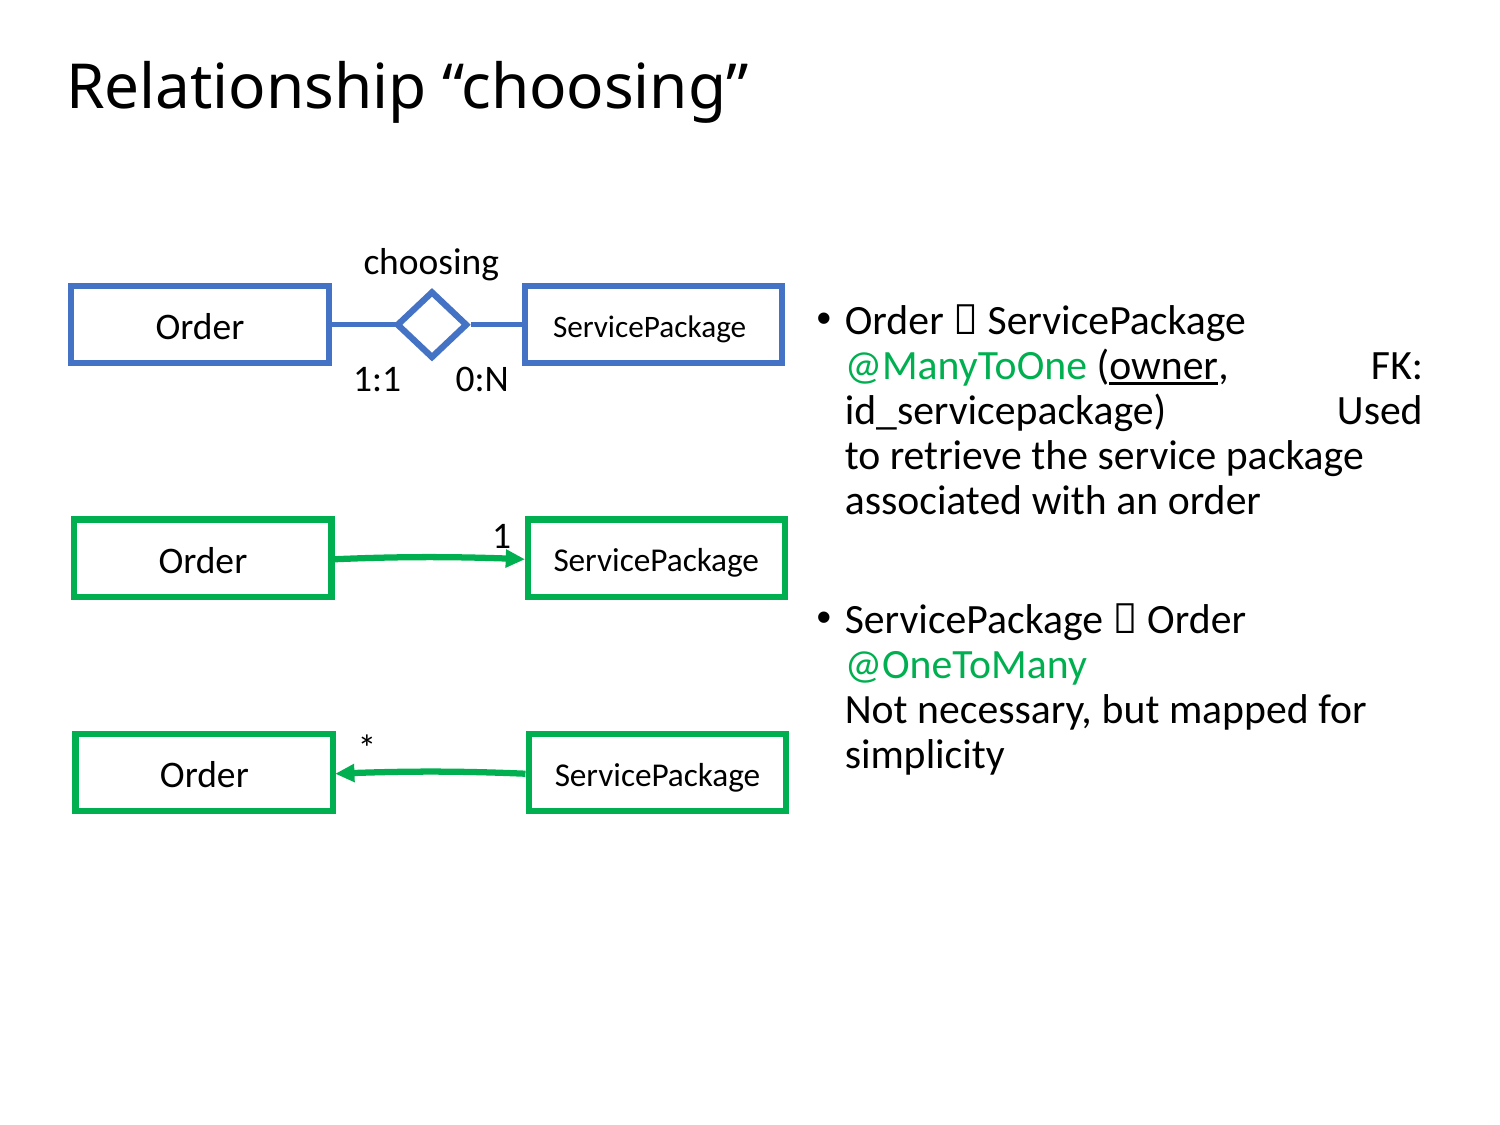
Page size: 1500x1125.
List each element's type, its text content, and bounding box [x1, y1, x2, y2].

text_box [398, 292, 467, 358]
title Relationship “choosing” [58, 49, 1436, 128]
text_box * [350, 716, 385, 777]
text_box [524, 285, 783, 364]
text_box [528, 733, 787, 812]
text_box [71, 285, 329, 364]
text_box 0:N [448, 346, 517, 407]
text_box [527, 519, 786, 598]
text_box [335, 767, 350, 780]
list Order  ServicePackage @ManyToOne (owner, FK: id_servicepackage) Used to retrieve the service package associated with an order ServicePackage  Order @OneToMany Not necessary, but mapped for simplicity [808, 166, 1436, 1066]
text_box 1:1 [345, 346, 409, 407]
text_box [75, 733, 334, 812]
text_box choosing [356, 229, 507, 290]
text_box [73, 519, 332, 598]
text_box 1 [484, 503, 519, 564]
